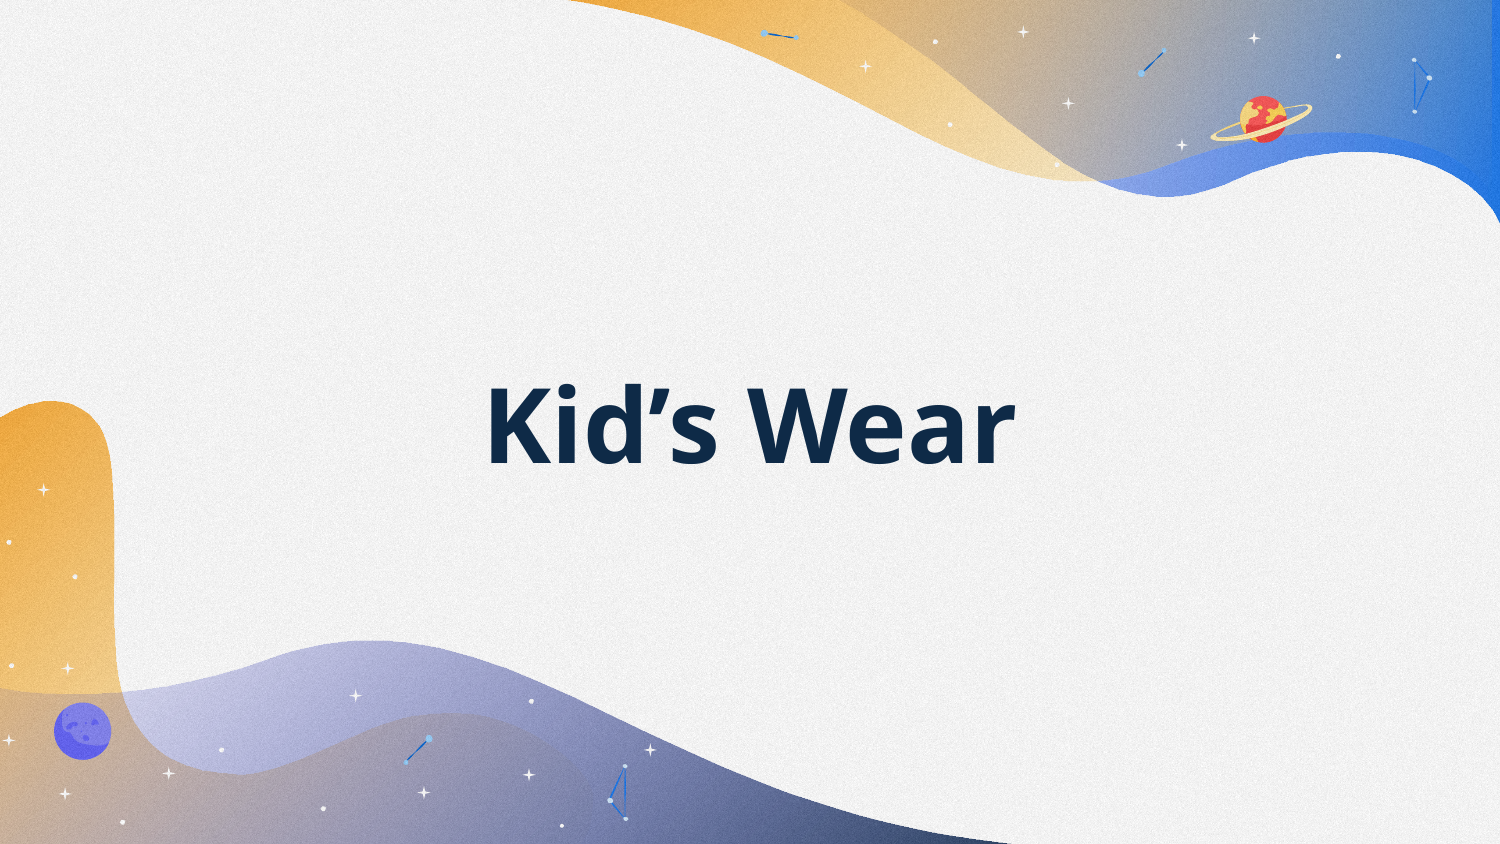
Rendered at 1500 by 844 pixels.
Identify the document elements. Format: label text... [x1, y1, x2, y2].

title Kid’s Wear [187, 316, 1313, 528]
